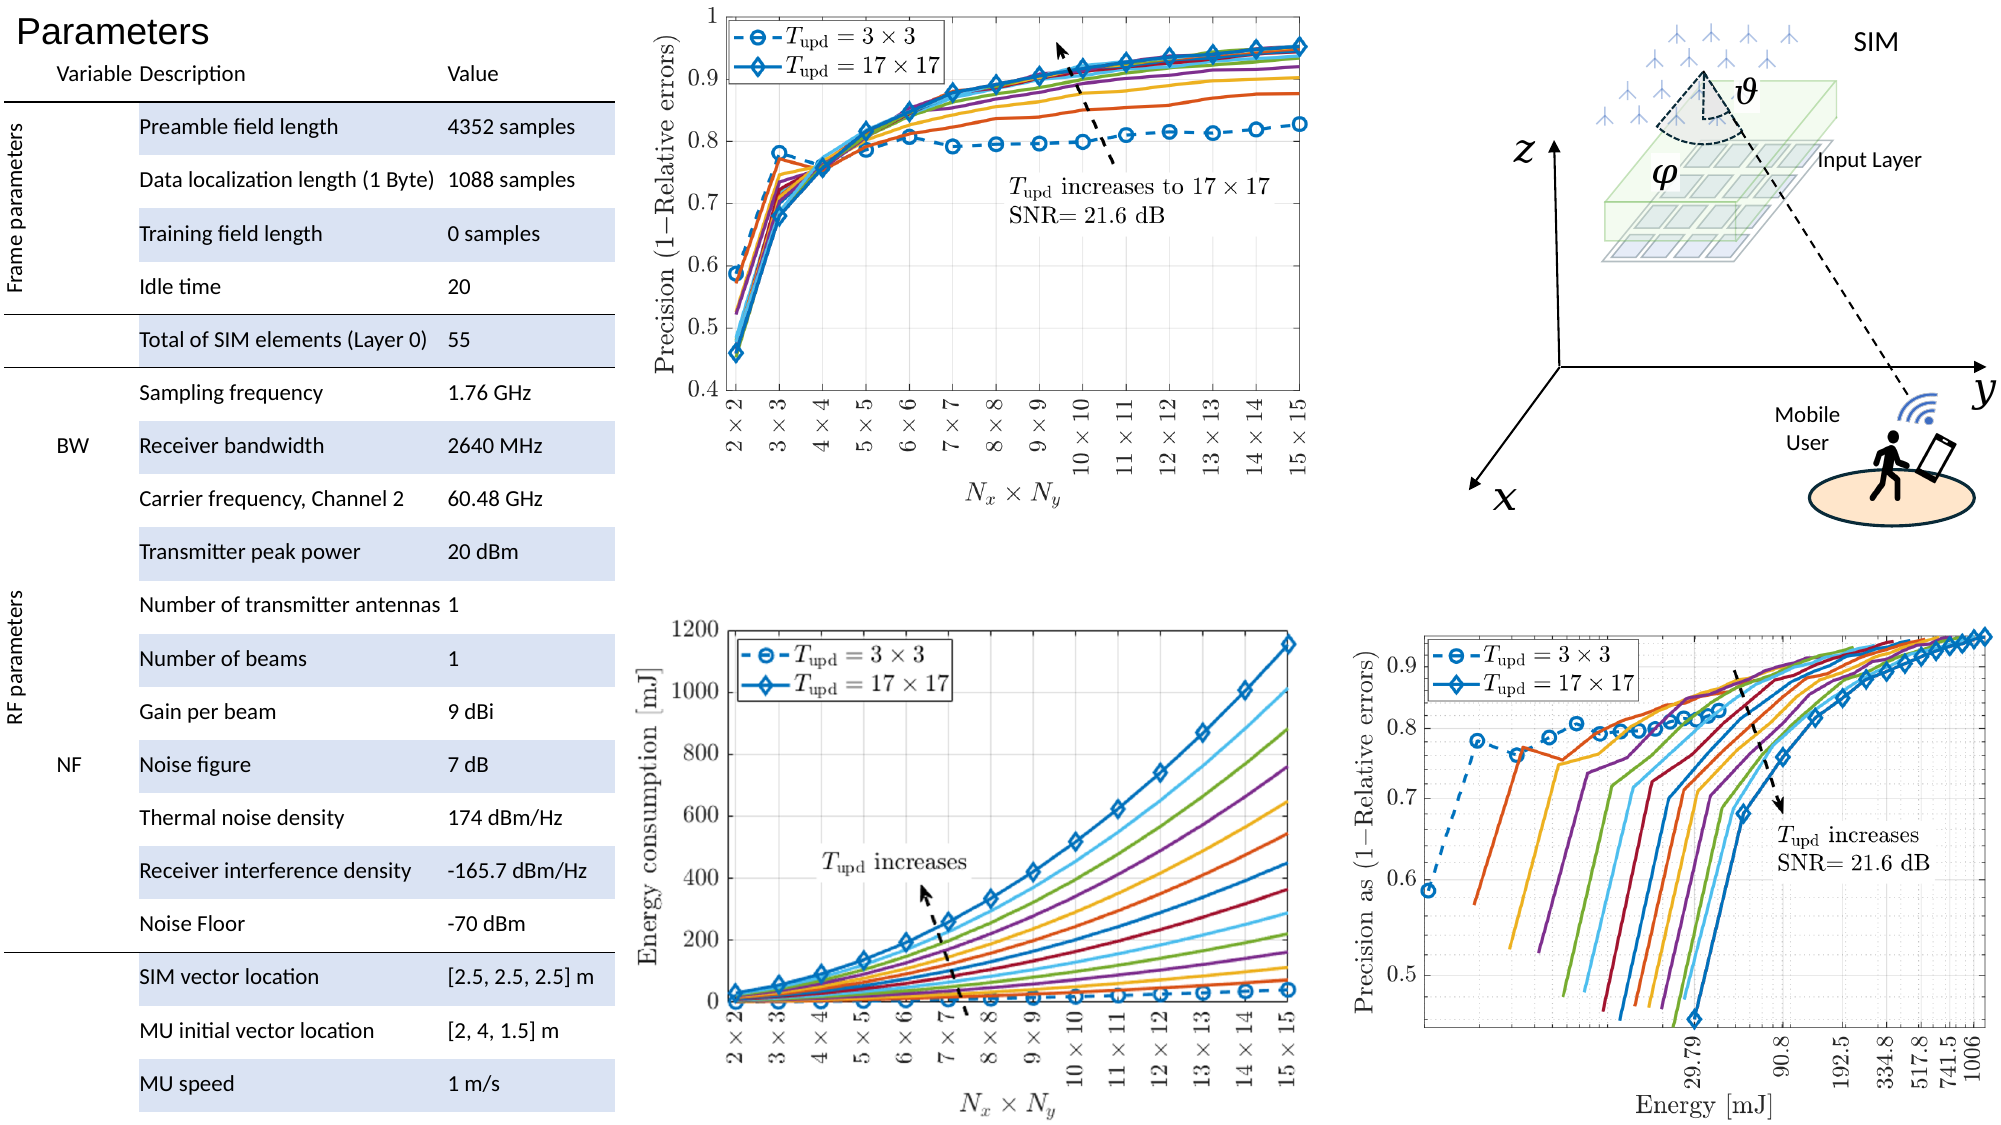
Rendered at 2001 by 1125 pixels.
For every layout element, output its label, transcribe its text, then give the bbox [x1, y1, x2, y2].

text_box Input Layer [1911, 137, 1983, 180]
text_box Mobile User [1744, 403, 1872, 463]
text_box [1702, 70, 1908, 366]
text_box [1600, 23, 1800, 127]
picture [634, 613, 1312, 1122]
text_box Parameters [1, 0, 225, 60]
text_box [1553, 139, 1560, 367]
picture [1888, 382, 1947, 432]
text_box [1604, 135, 1697, 242]
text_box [1468, 366, 1561, 491]
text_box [1809, 425, 1975, 527]
text_box SIM [1805, 15, 1948, 65]
picture [1338, 625, 2000, 1122]
picture [637, 1, 1315, 510]
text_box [1601, 246, 1697, 262]
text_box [1702, 376, 1908, 395]
